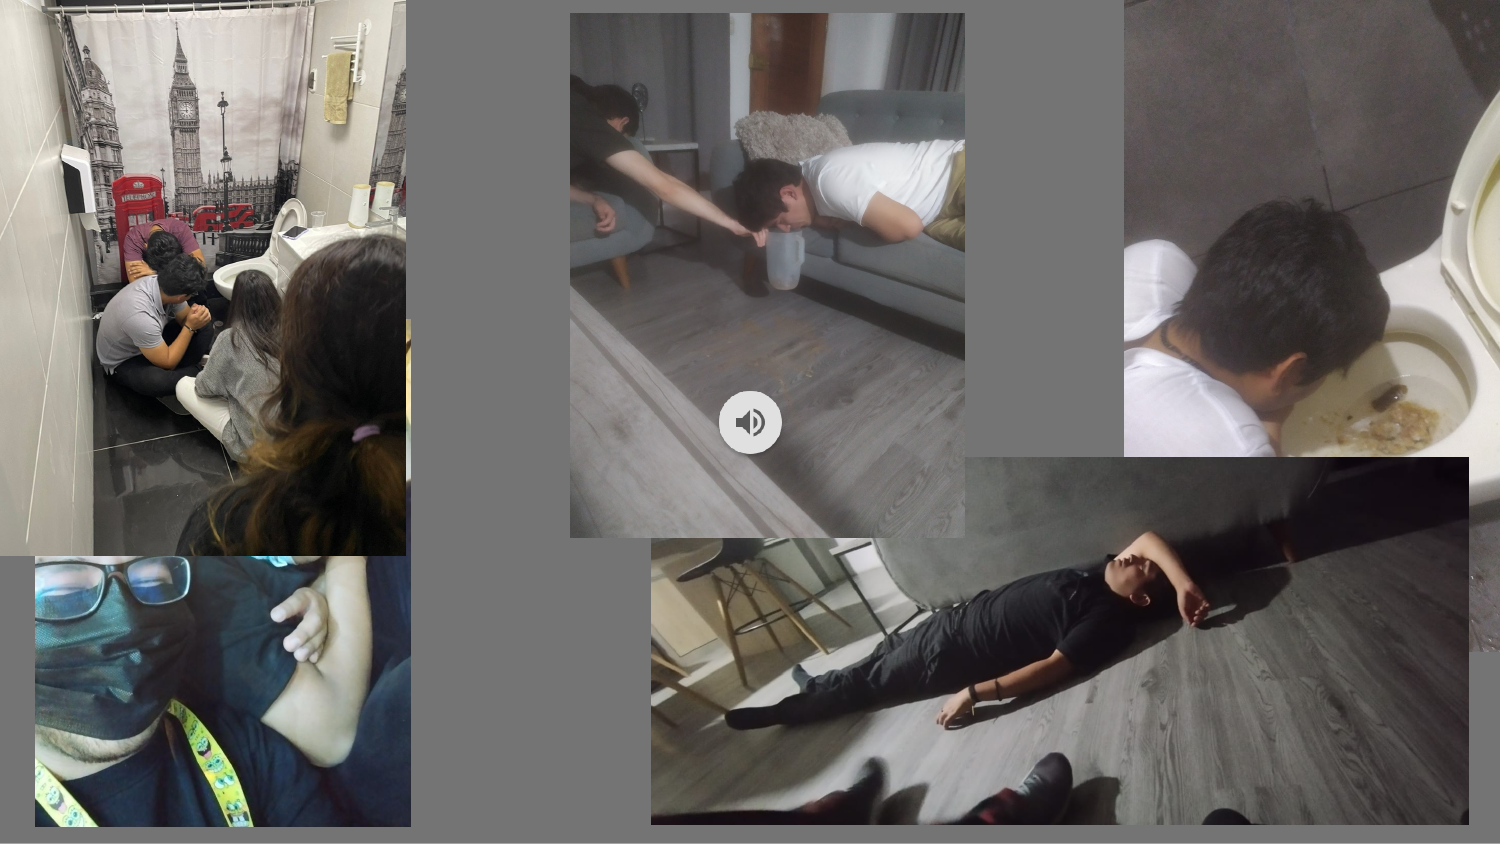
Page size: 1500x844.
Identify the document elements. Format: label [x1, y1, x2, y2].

text_box [0, 0, 1500, 844]
picture [0, 0, 412, 827]
picture [570, 0, 1500, 825]
